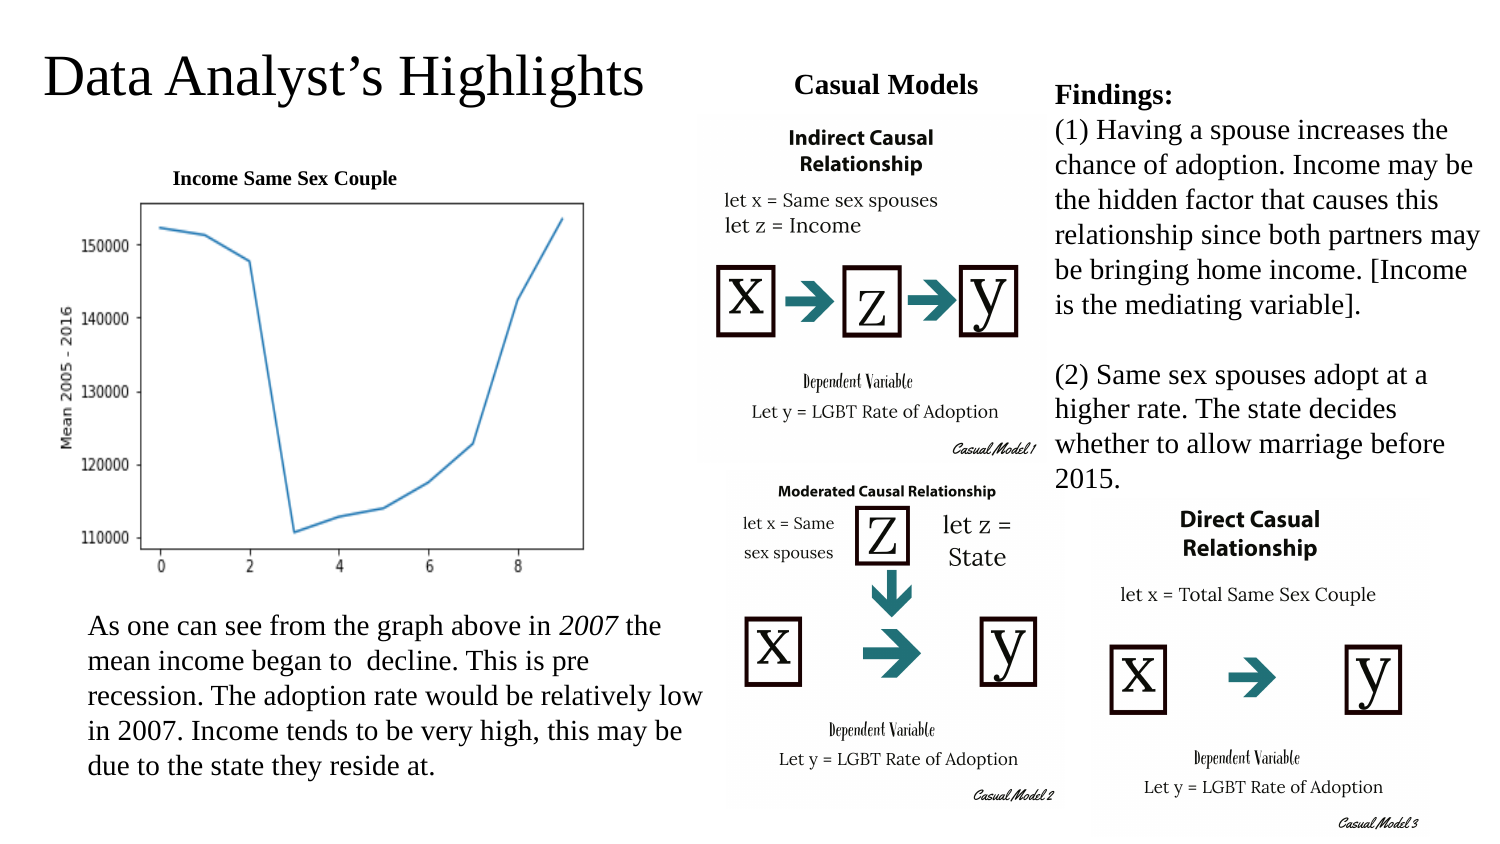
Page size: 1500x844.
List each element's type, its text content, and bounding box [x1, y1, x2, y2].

picture [697, 114, 1047, 463]
text_box Findings: (1) Having a spouse increases the chance of adoption. Income may be the hidden factor that causes this relationship since both partners may be bringing home income. [Income is the mediating variable]. (2) Same sex spouses adopt at a higher rate. The state decides whether to allow marriage before 2015. [1039, 60, 1500, 476]
text_box Casual Models [778, 50, 1377, 107]
picture [28, 192, 663, 609]
picture [1091, 498, 1430, 838]
text_box As one can see from the graph above in 2007 the mean income began to decline. This is pre recession. The adoption rate would be relatively low in 2007. Income tends to be very high, this may be due to the state they reside at. [72, 591, 727, 830]
text_box Data Analyst’s Highlights [28, 22, 1034, 124]
picture [726, 469, 1065, 809]
text_box Income Same Sex Couple [157, 149, 642, 191]
